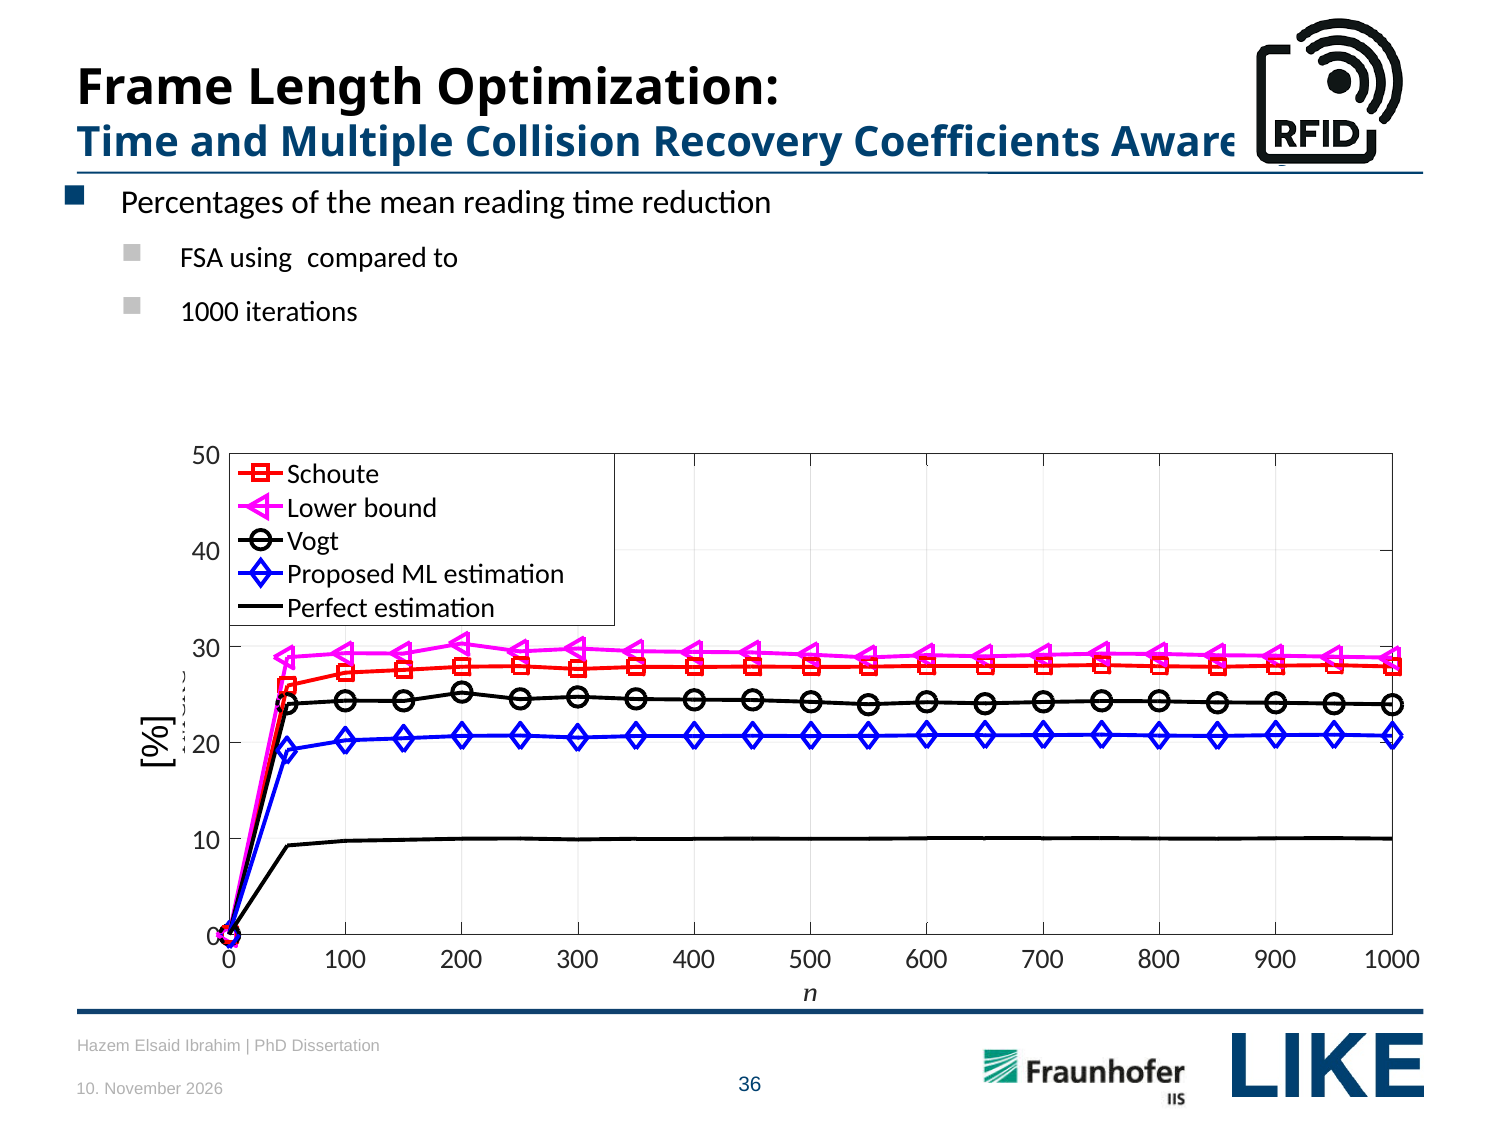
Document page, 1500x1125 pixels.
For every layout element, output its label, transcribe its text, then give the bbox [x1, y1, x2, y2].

picture [974, 1022, 1193, 1116]
title Frame Length Optimization: Time and Multiple Collision Recovery Coefficients Aware System [76, 54, 1229, 166]
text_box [122, 435, 1425, 1001]
footer Hazem Elsaid Ibrahim | PhD Dissertation [77, 1035, 552, 1056]
picture [1234, 16, 1424, 166]
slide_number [76, 1077, 427, 1099]
picture [1232, 1033, 1424, 1097]
